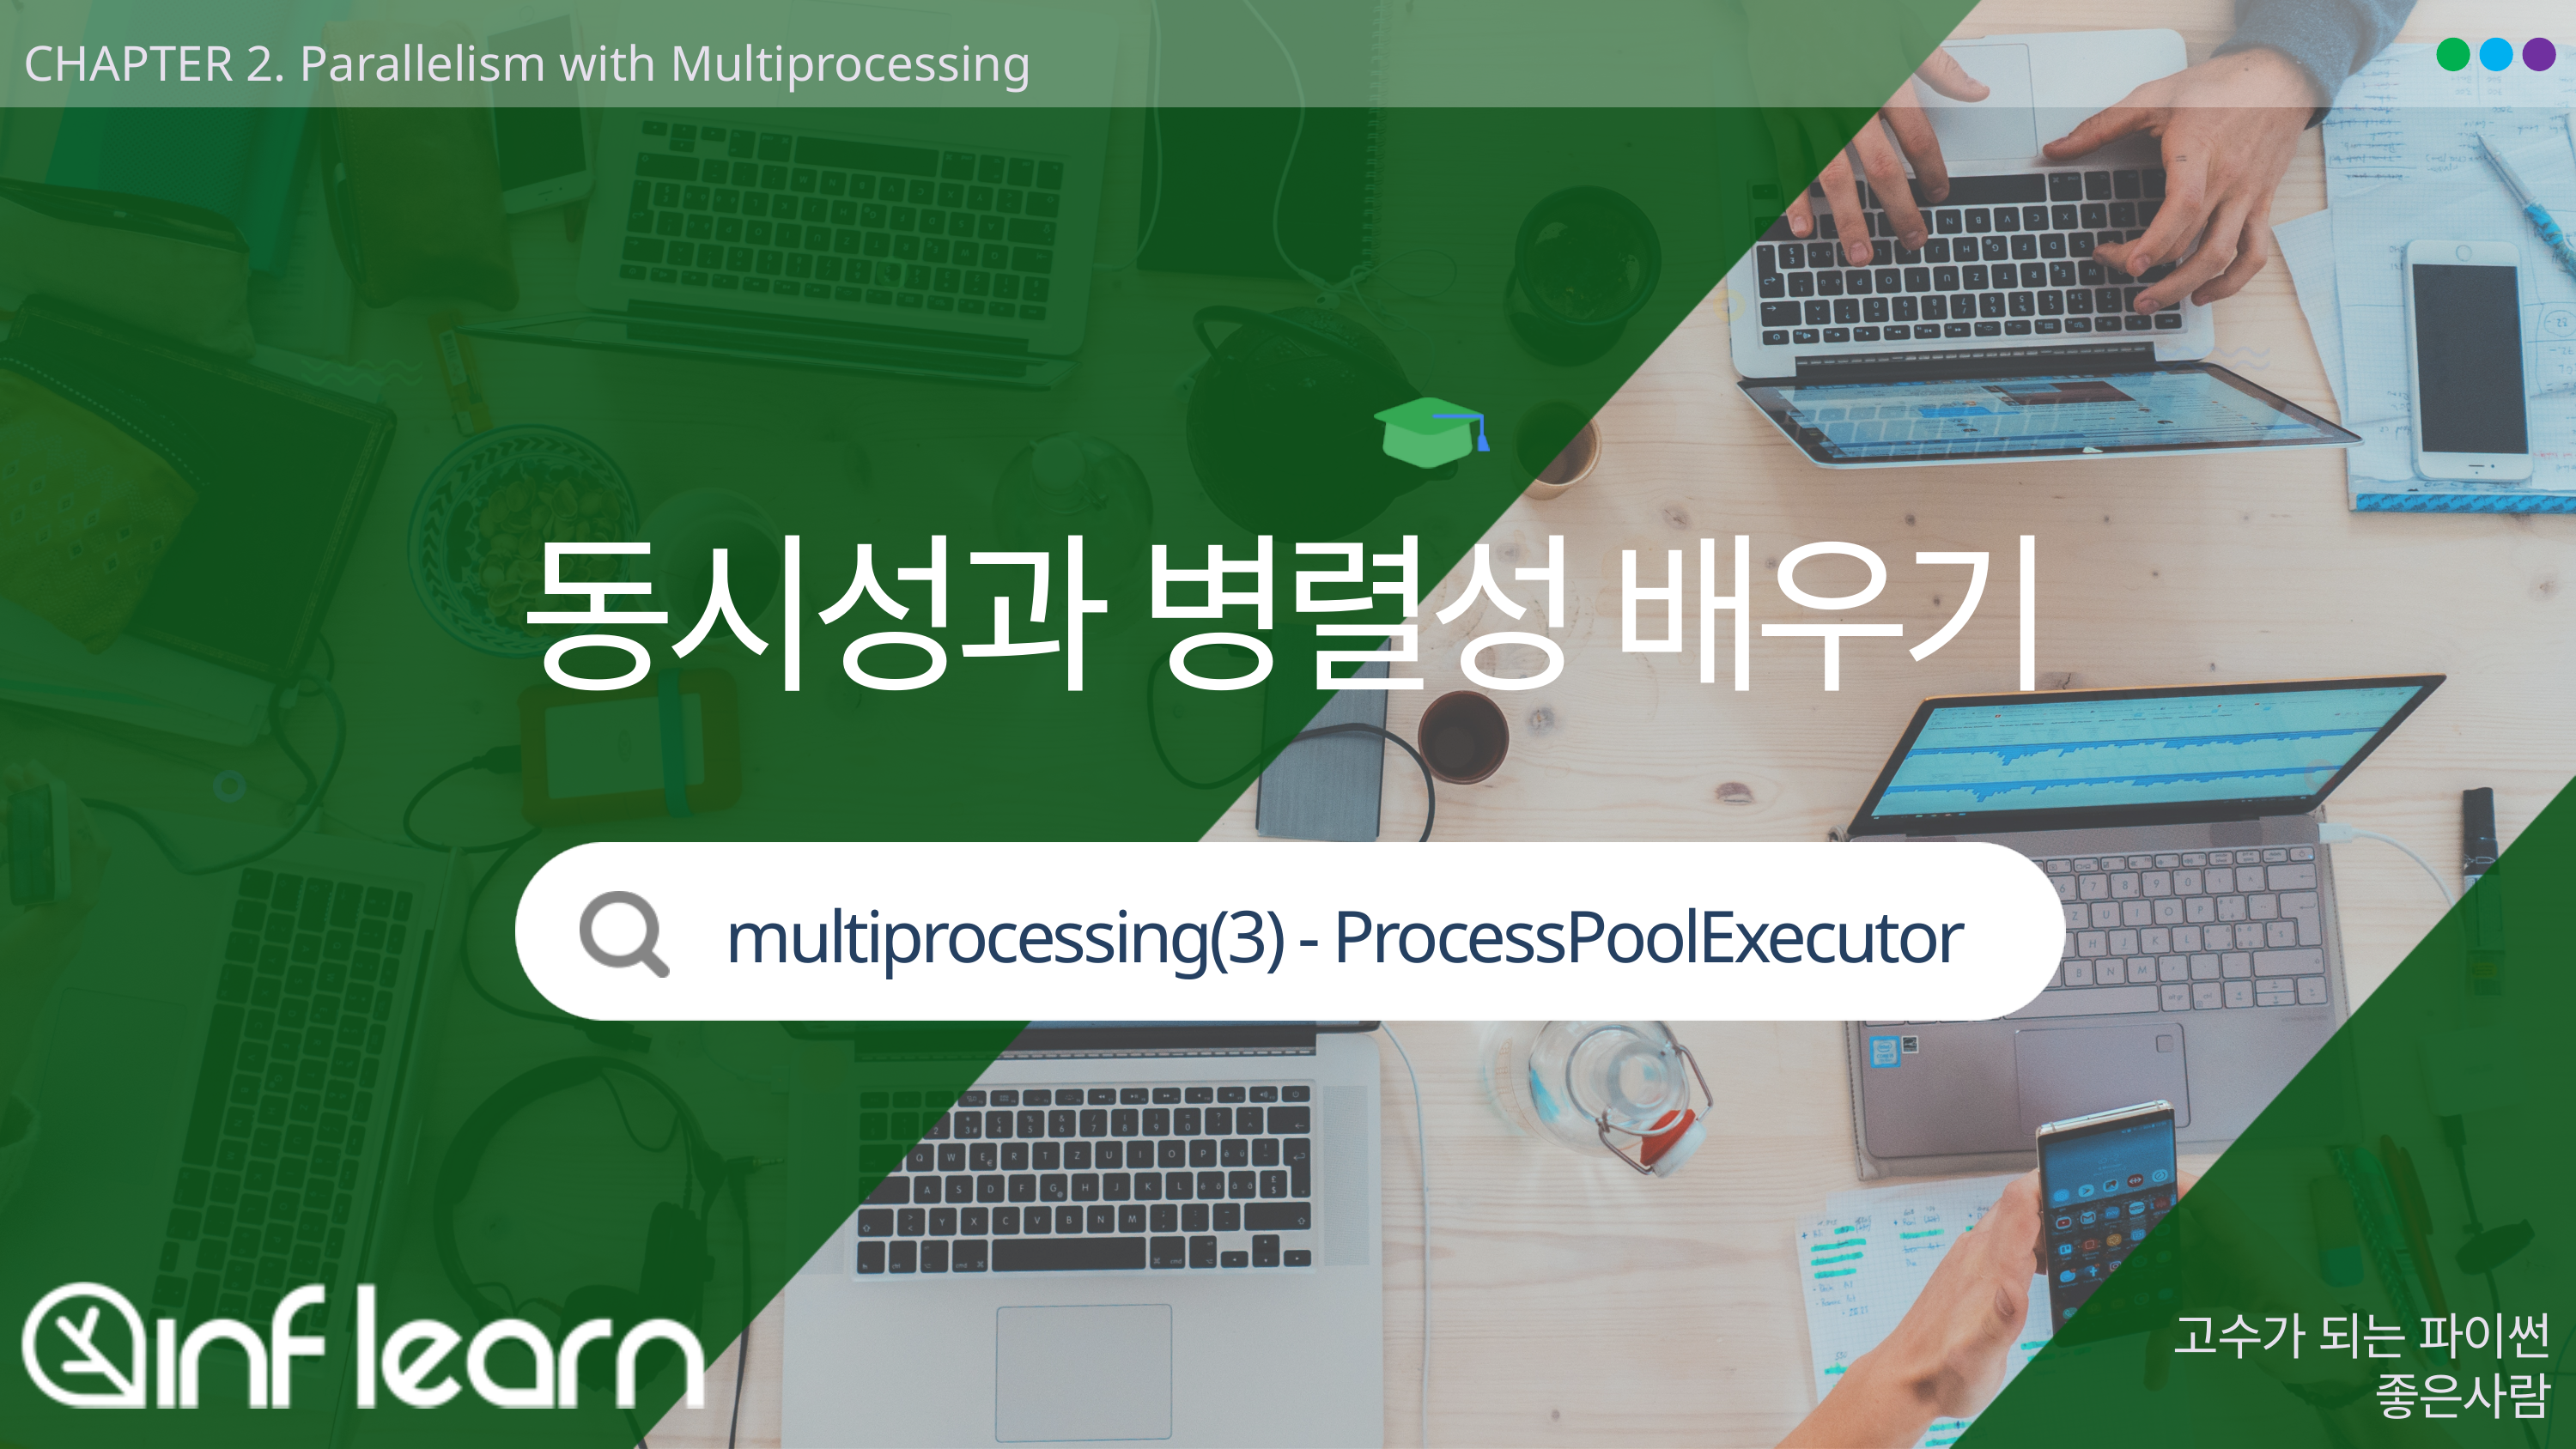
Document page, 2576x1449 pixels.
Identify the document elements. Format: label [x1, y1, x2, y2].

text_box [579, 891, 670, 978]
text_box [213, 256, 2337, 804]
text_box [1373, 397, 1490, 469]
picture [0, 0, 2576, 1449]
